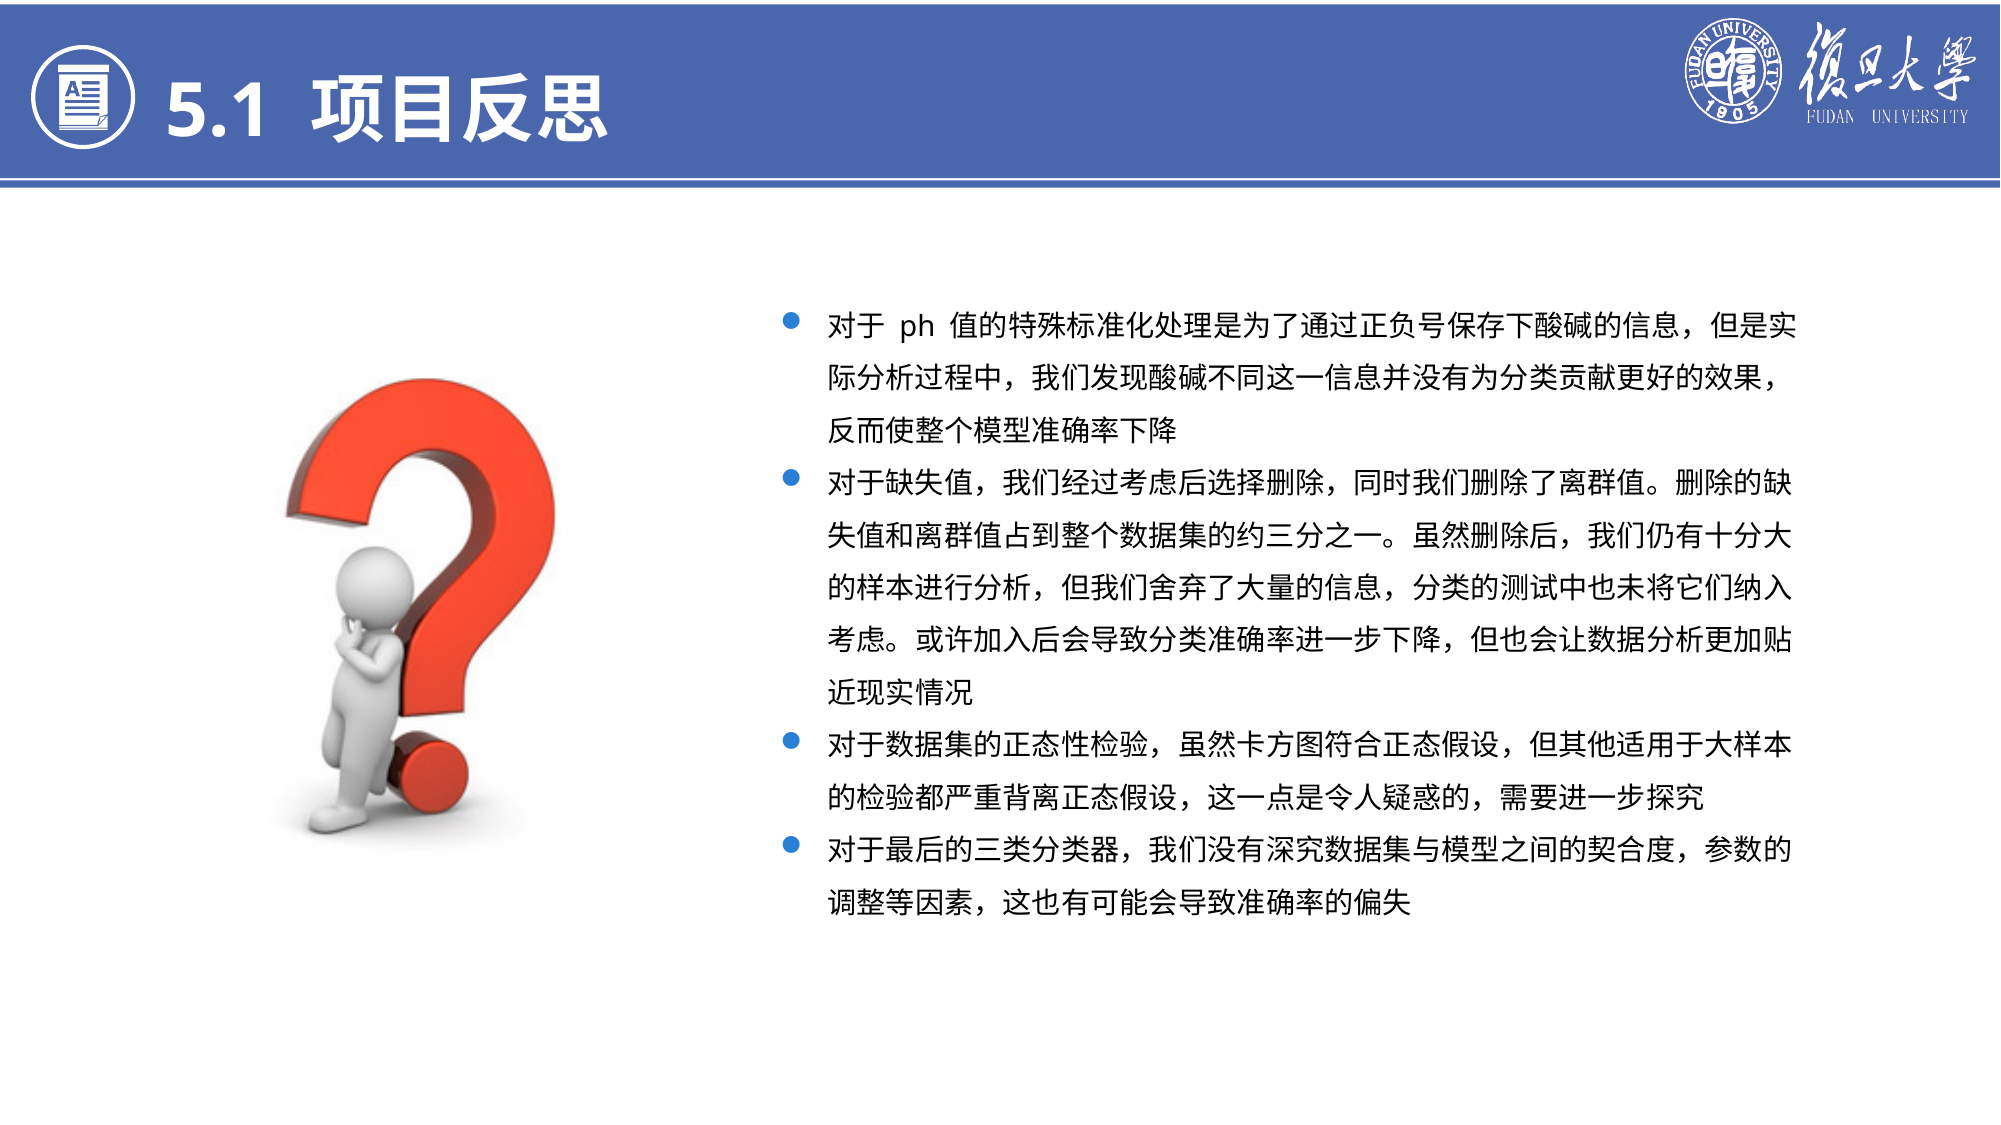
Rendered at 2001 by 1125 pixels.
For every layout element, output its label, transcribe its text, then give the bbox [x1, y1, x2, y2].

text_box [33, 47, 134, 148]
text_box 对于 ph 值的特殊标准化处理是为了通过正负号保存下酸碱的信息，但是实际分析过程中，我们发现酸碱不同这一信息并没有为分类贡献更好的效果，反而使整个模型准确率下降 对于缺失值，我们经过考虑后选择删除，同时我们删除了离群值。删除的缺失值和离群值占到整个数据集的约三分之一。虽然删除后，我们仍有十分大的样本进行分析，但我们舍弃了大量的信息，分类的测试中也未将它们纳入考虑。或许加入后会导致分类准确率进一步下降，但也会让数据分析更加贴近现实情况 对于数据集的正态性检验，虽然卡方图符合正态假设，但其他适用于大样本的检验都严重背离正态假设，这一点是令人疑惑的，需要进一步探究 对于最后的三类分类器，我们没有深究数据集与模型之间的契合度，参数的调整等因素，这也有可能会导致准确率的偏失 [765, 282, 1825, 927]
text_box 5.1 项目反思 [150, 9, 1088, 160]
picture [213, 377, 612, 866]
text_box [0, 3, 2000, 179]
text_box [1670, 8, 1996, 129]
text_box [0, 179, 2000, 189]
